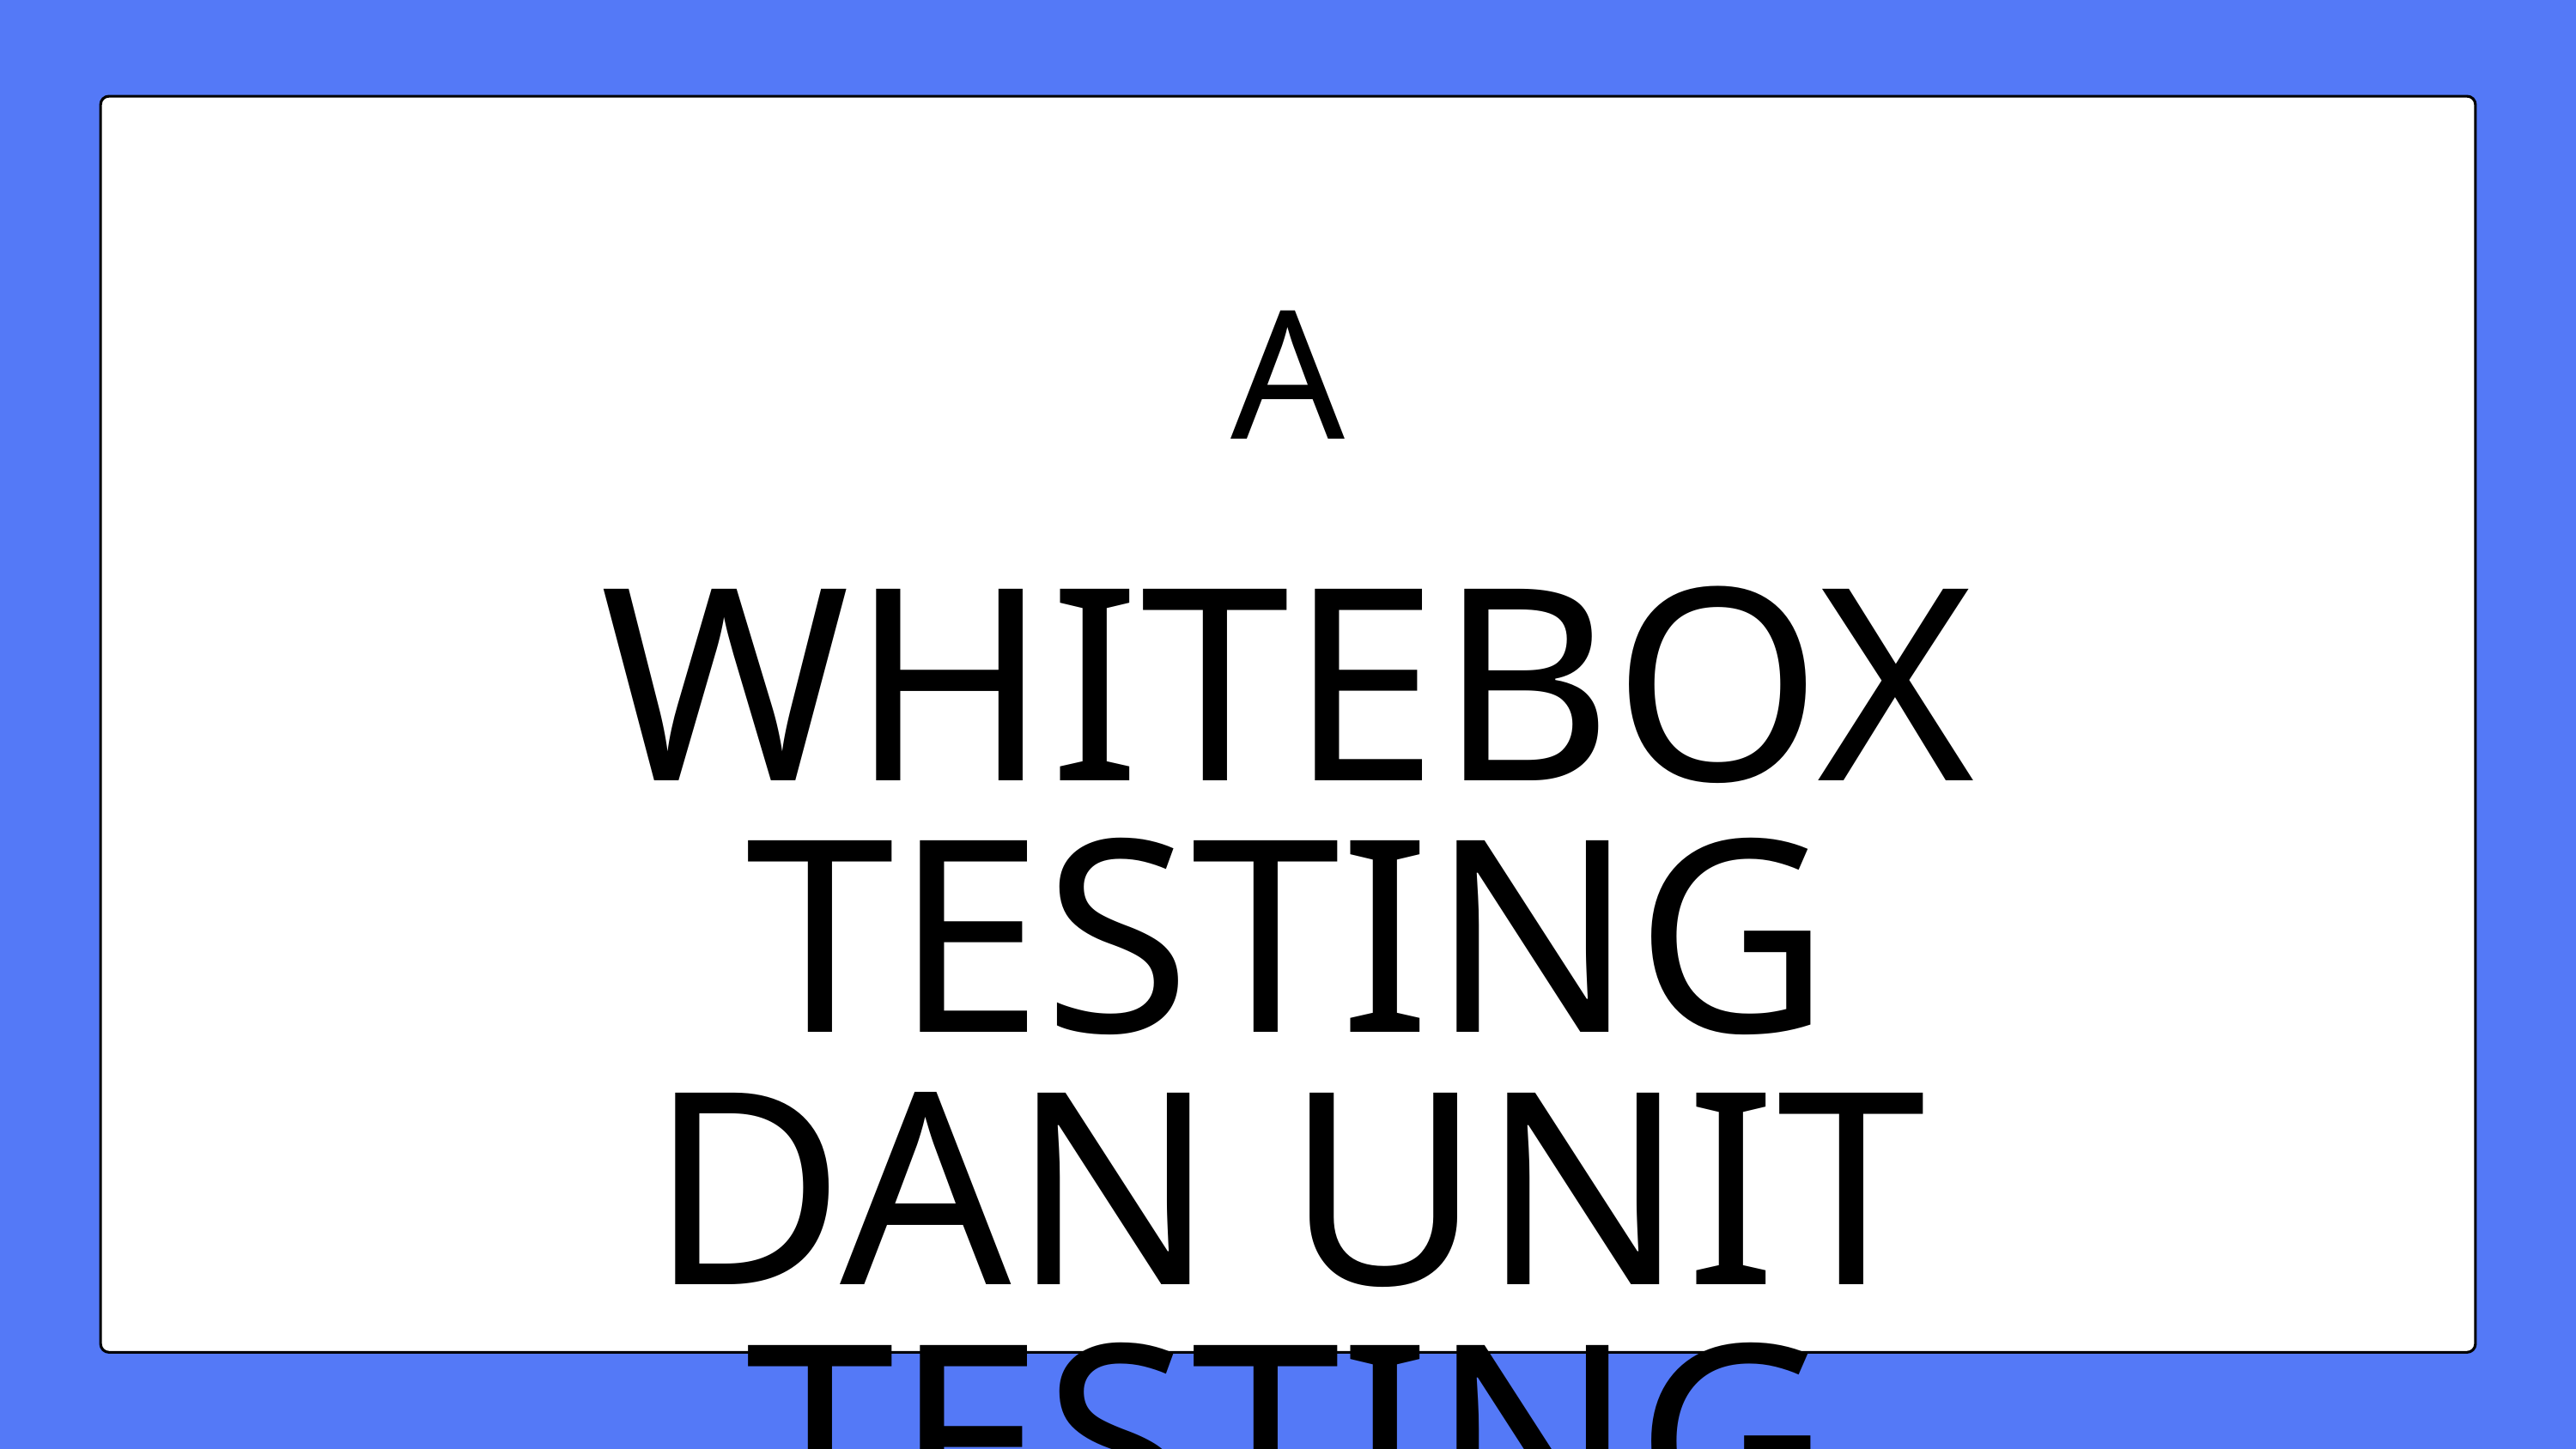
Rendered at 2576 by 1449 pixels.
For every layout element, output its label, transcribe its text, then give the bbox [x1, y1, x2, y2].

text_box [100, 95, 2476, 1353]
text_box WHITEBOX TESTING DAN UNIT TESTING [399, 1359, 2176, 1449]
